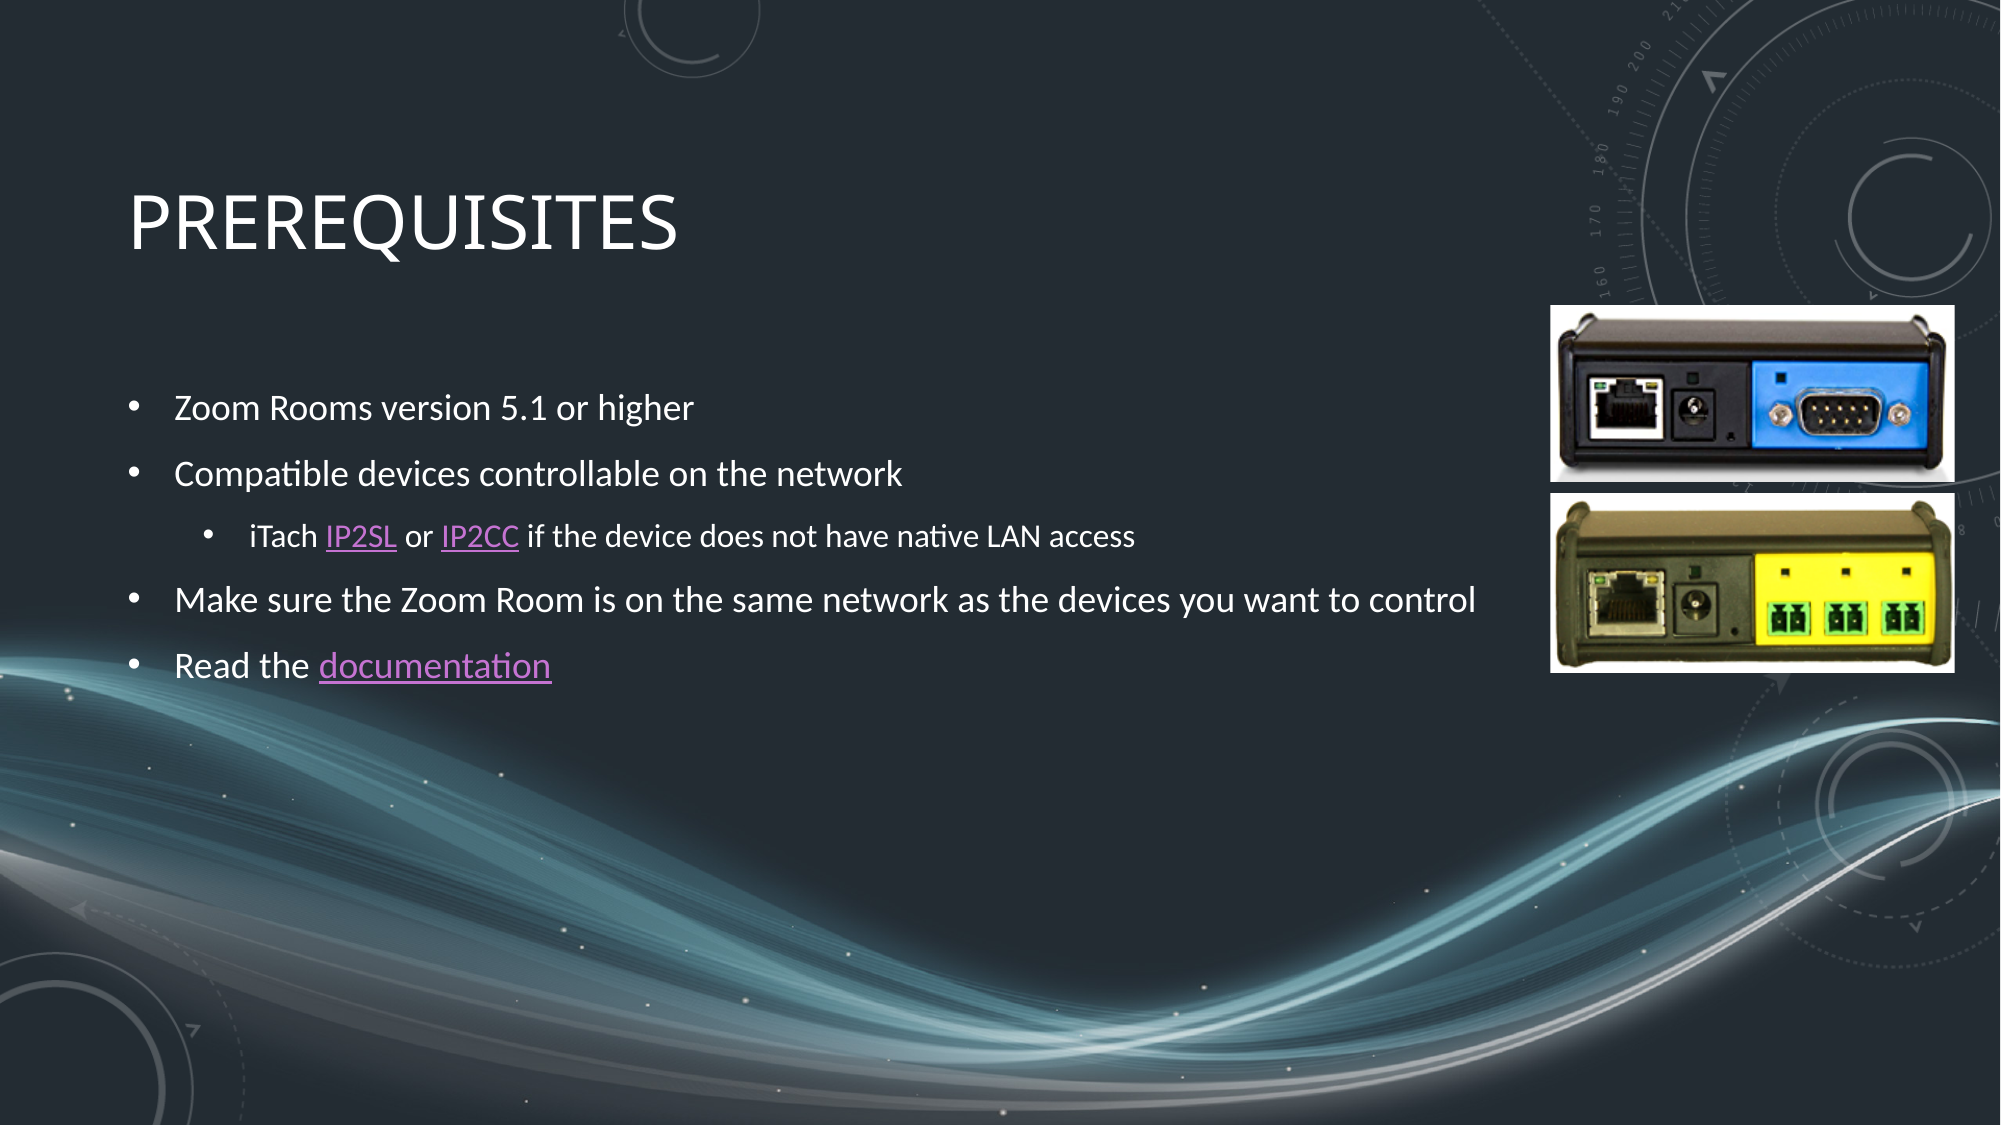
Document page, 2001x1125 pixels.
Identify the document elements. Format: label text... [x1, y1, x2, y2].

list Zoom Rooms version 5.1 or higher Compatible devices controllable on the network iTach IP2SL or IP2CC if the device does not have native LAN access Make sure the Zoom Room is on the same network as the devices you want to control Read the documentation [112, 351, 1775, 718]
picture [0, 0, 2001, 1125]
title PREREQUISITES [112, 99, 1775, 339]
